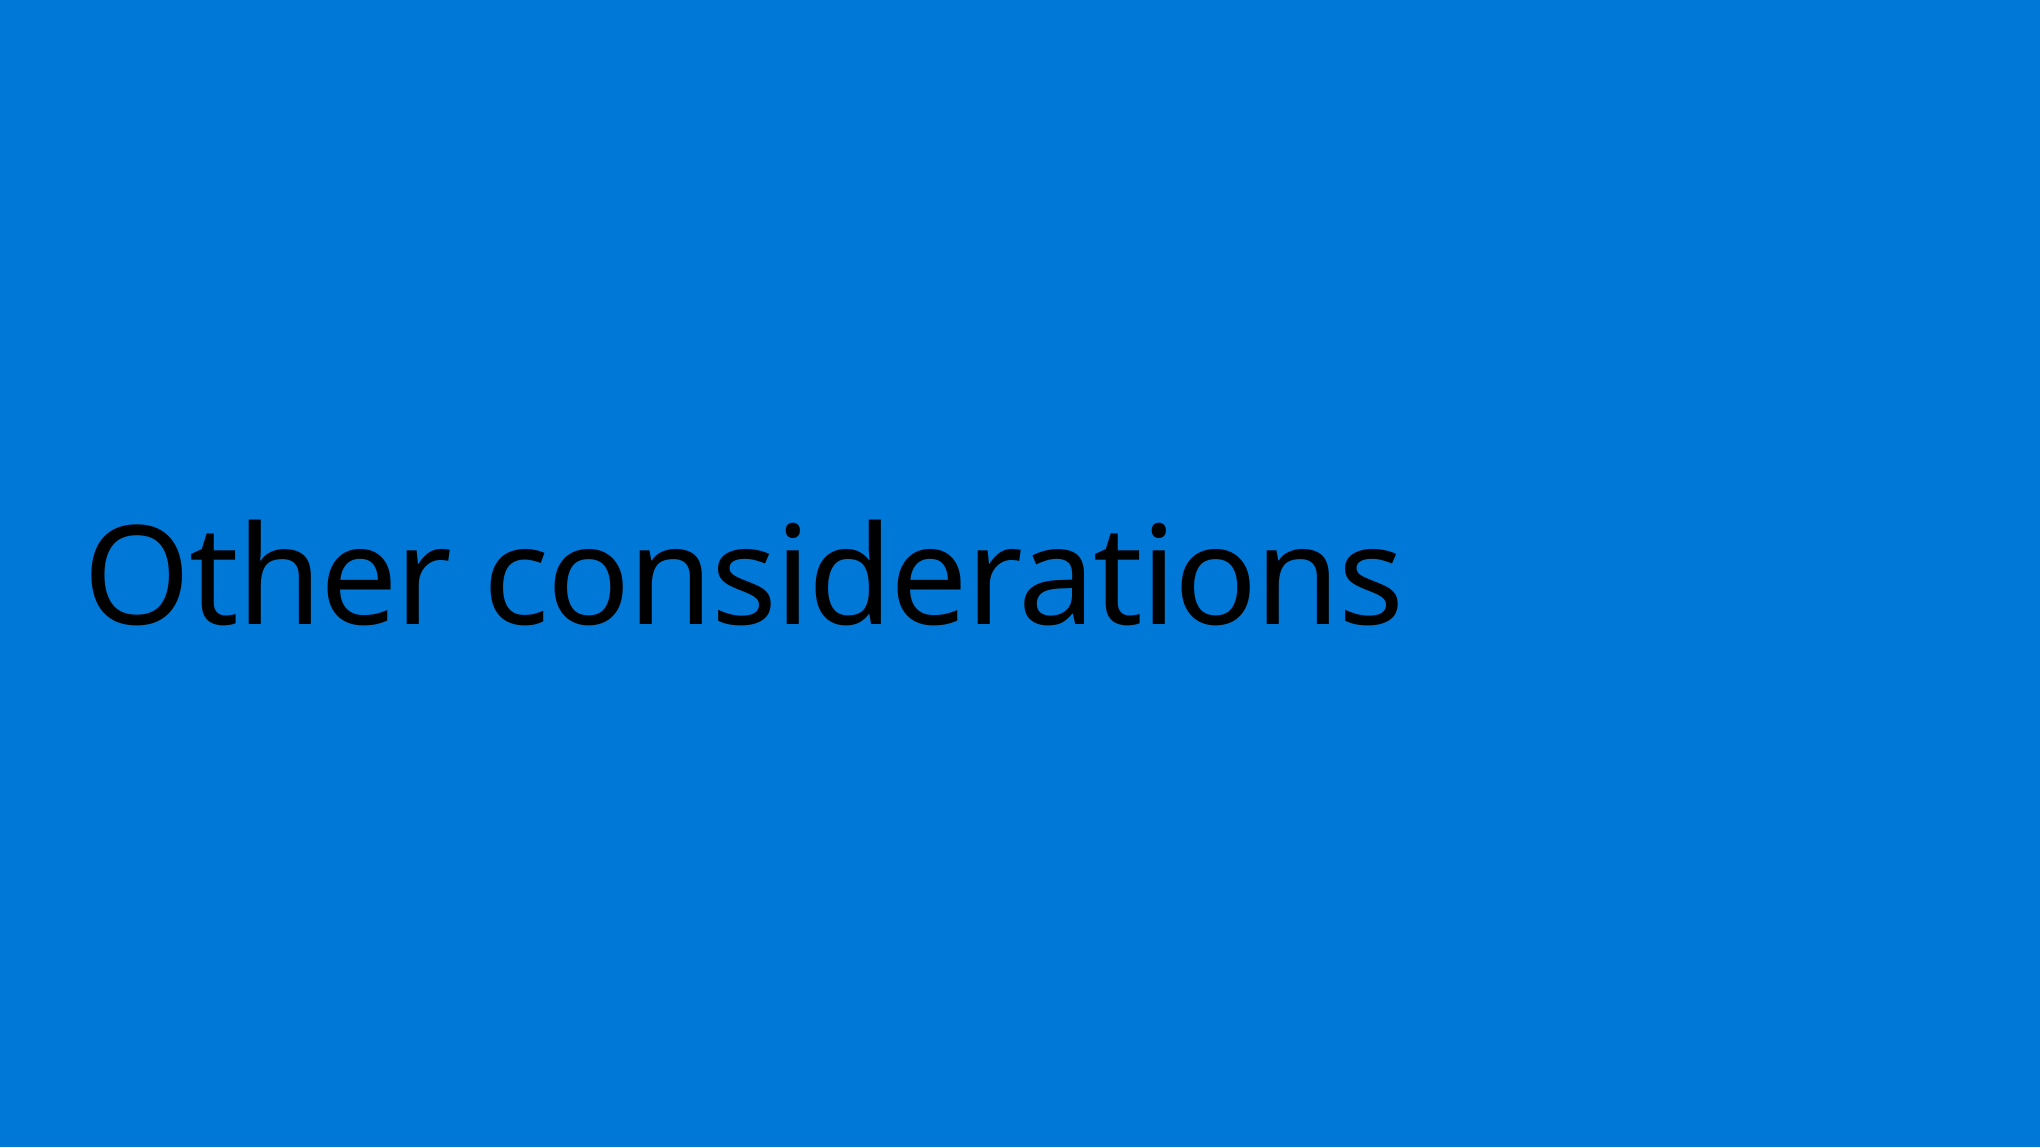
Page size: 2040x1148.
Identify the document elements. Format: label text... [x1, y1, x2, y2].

title Other considerations [60, 490, 1980, 671]
